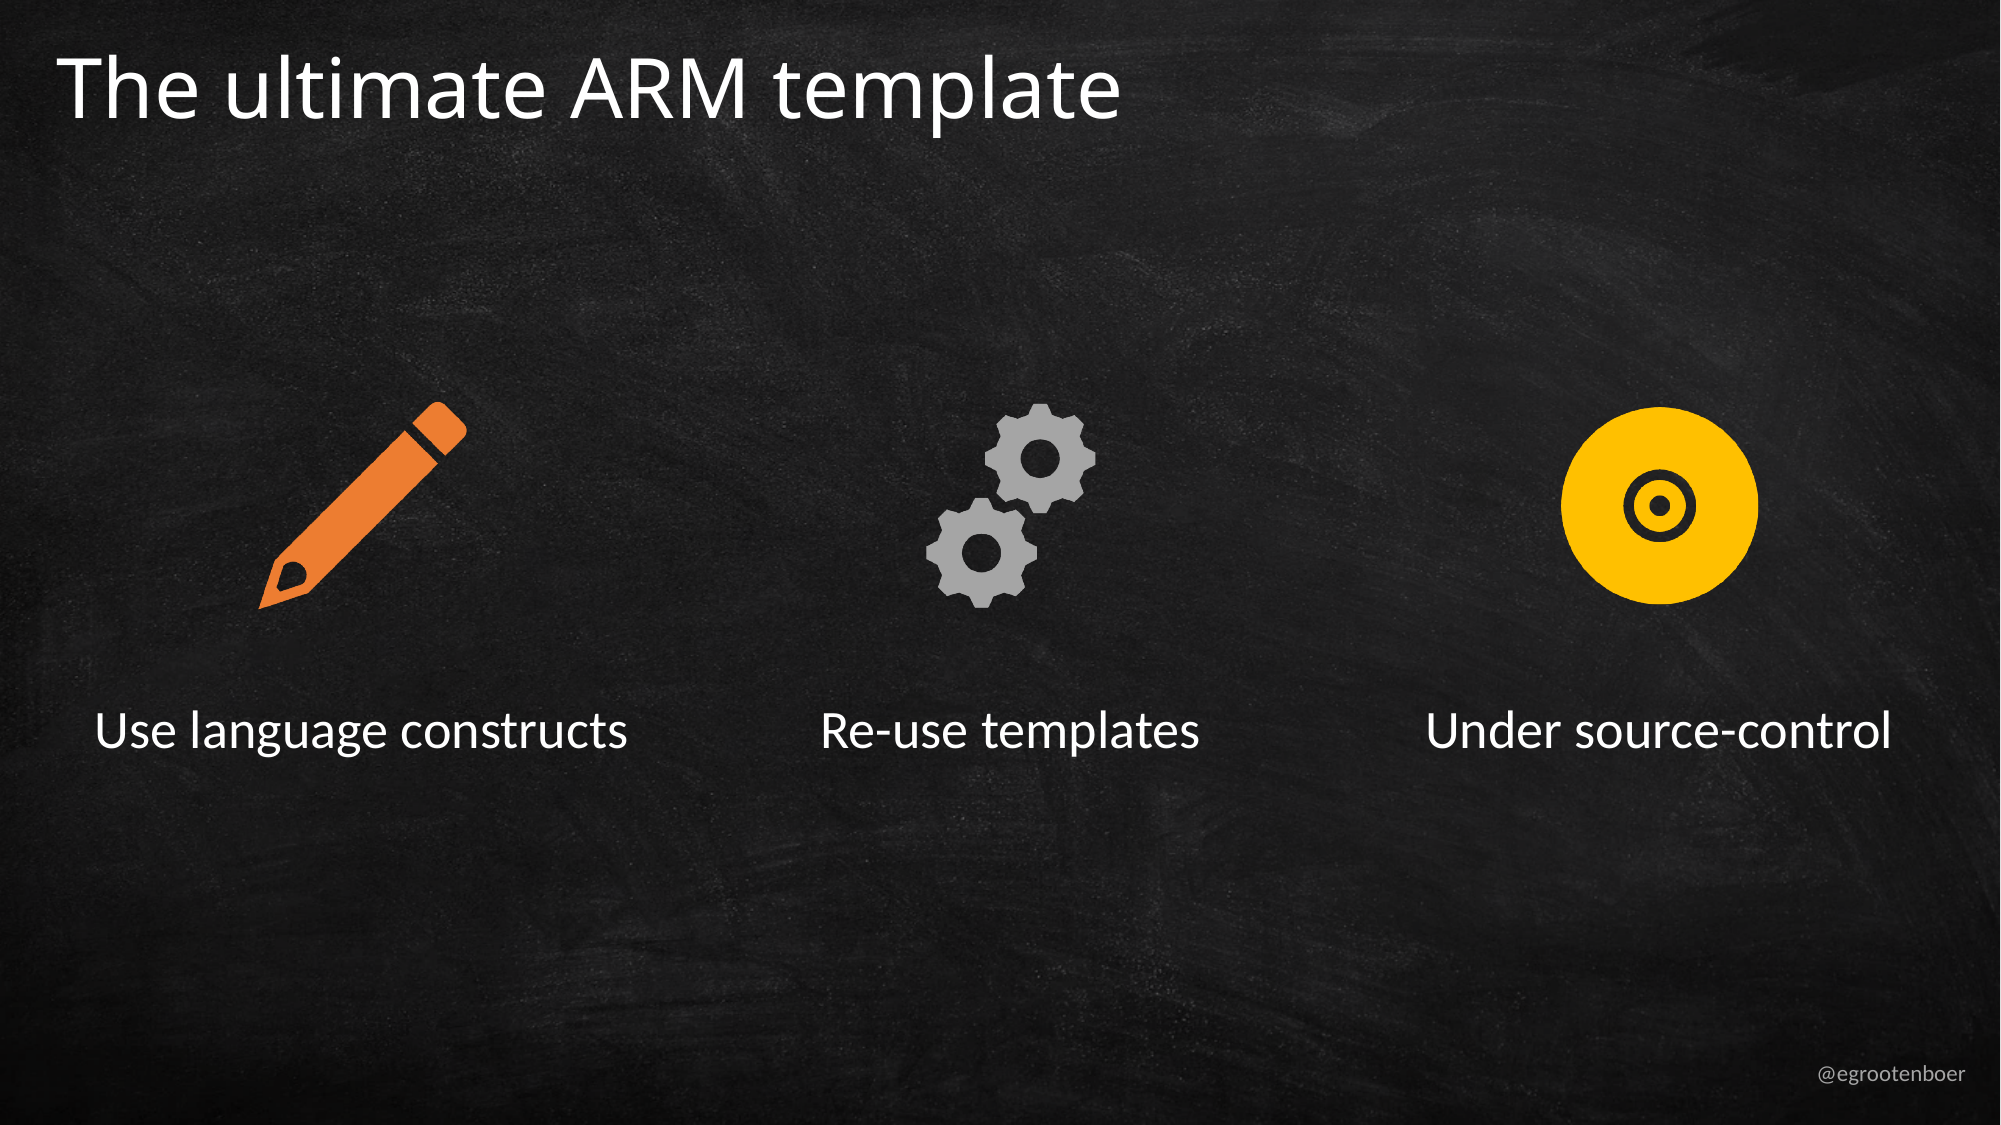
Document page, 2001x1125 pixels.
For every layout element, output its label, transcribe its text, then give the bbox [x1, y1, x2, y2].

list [41, 180, 1981, 1014]
title The ultimate ARM template [41, 12, 1981, 172]
picture [0, 0, 2001, 1125]
